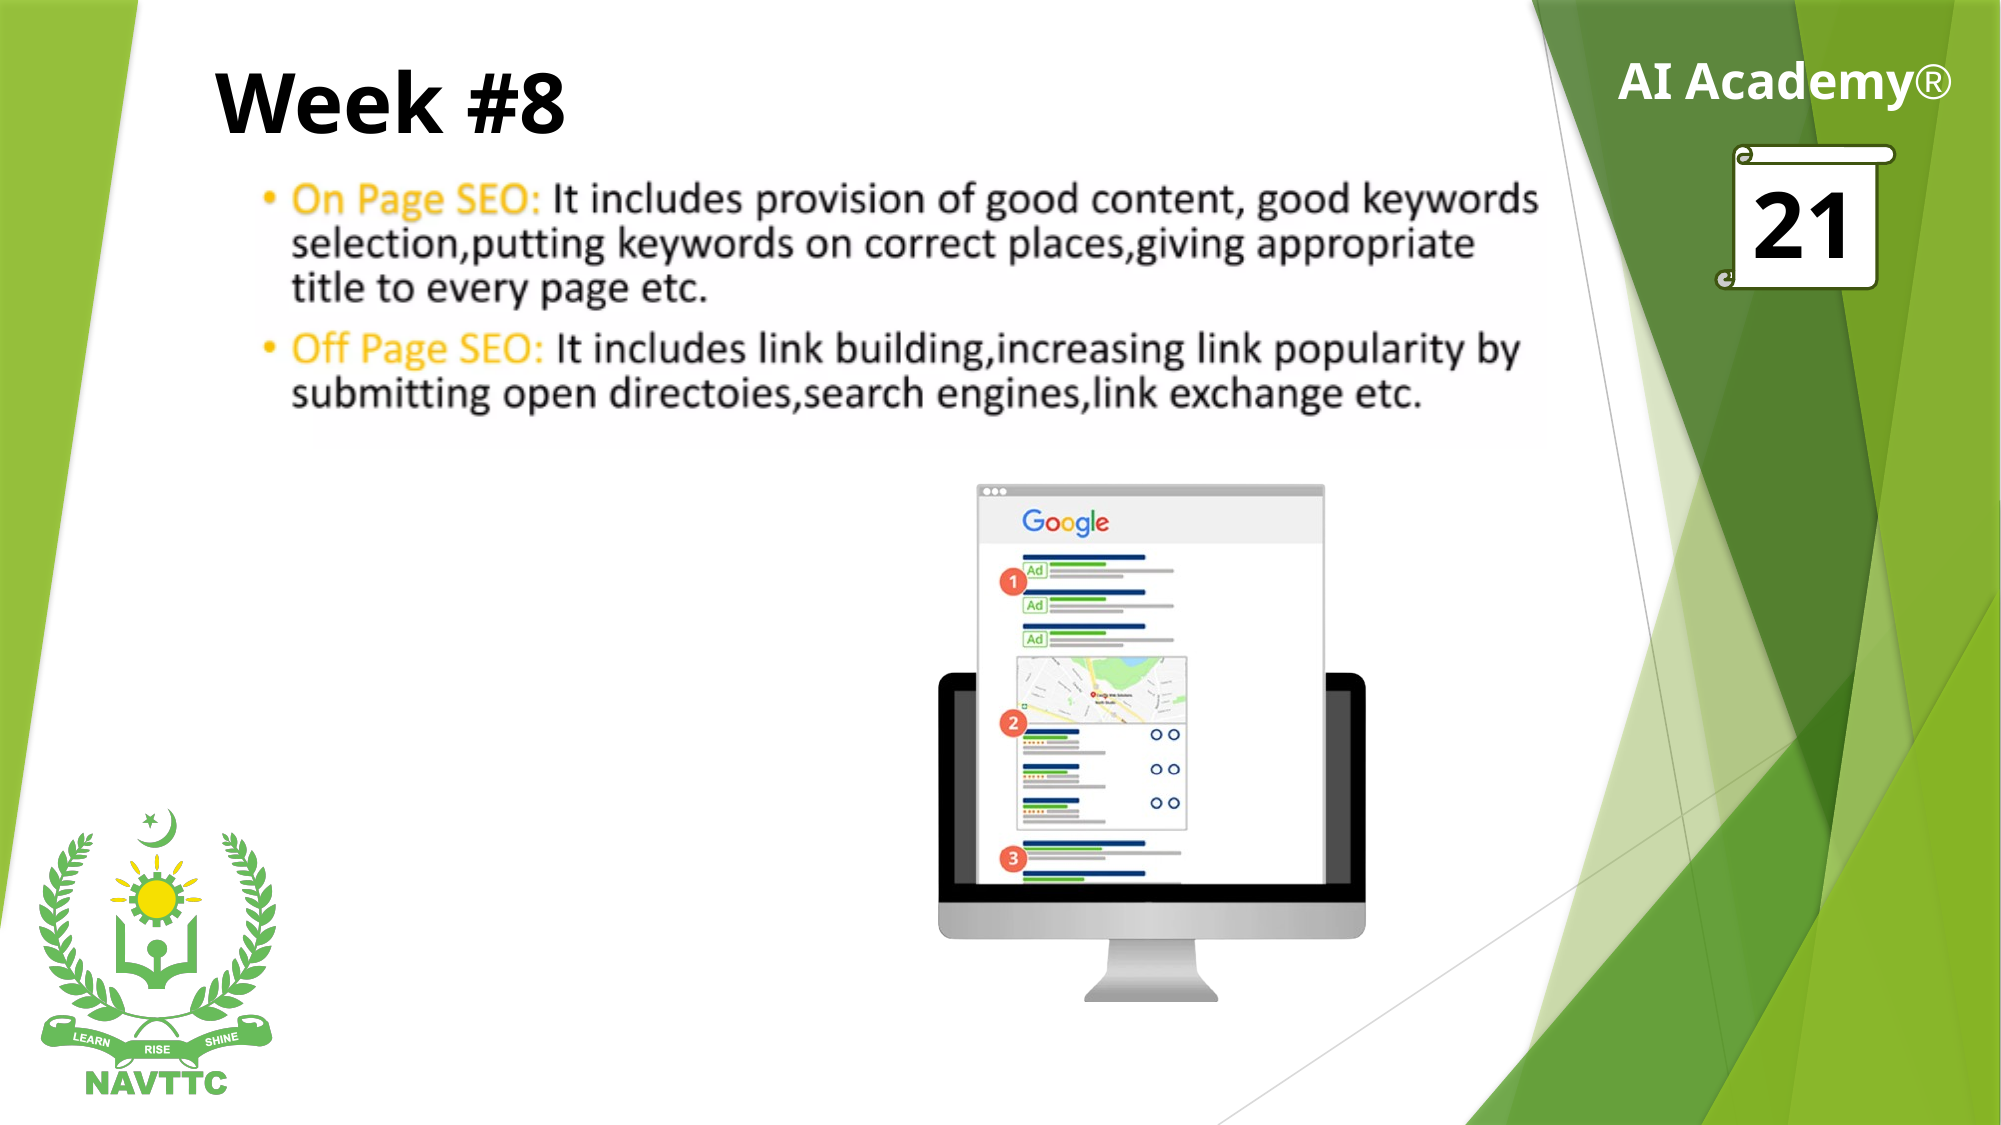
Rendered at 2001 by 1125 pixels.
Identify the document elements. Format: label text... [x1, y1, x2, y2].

picture [919, 469, 1376, 1003]
picture [254, 171, 1548, 450]
text_box AI Academy® [1604, 42, 2000, 118]
text_box Week #8 [201, 42, 583, 158]
text_box 21 [1714, 143, 1897, 291]
picture [0, 794, 315, 1110]
